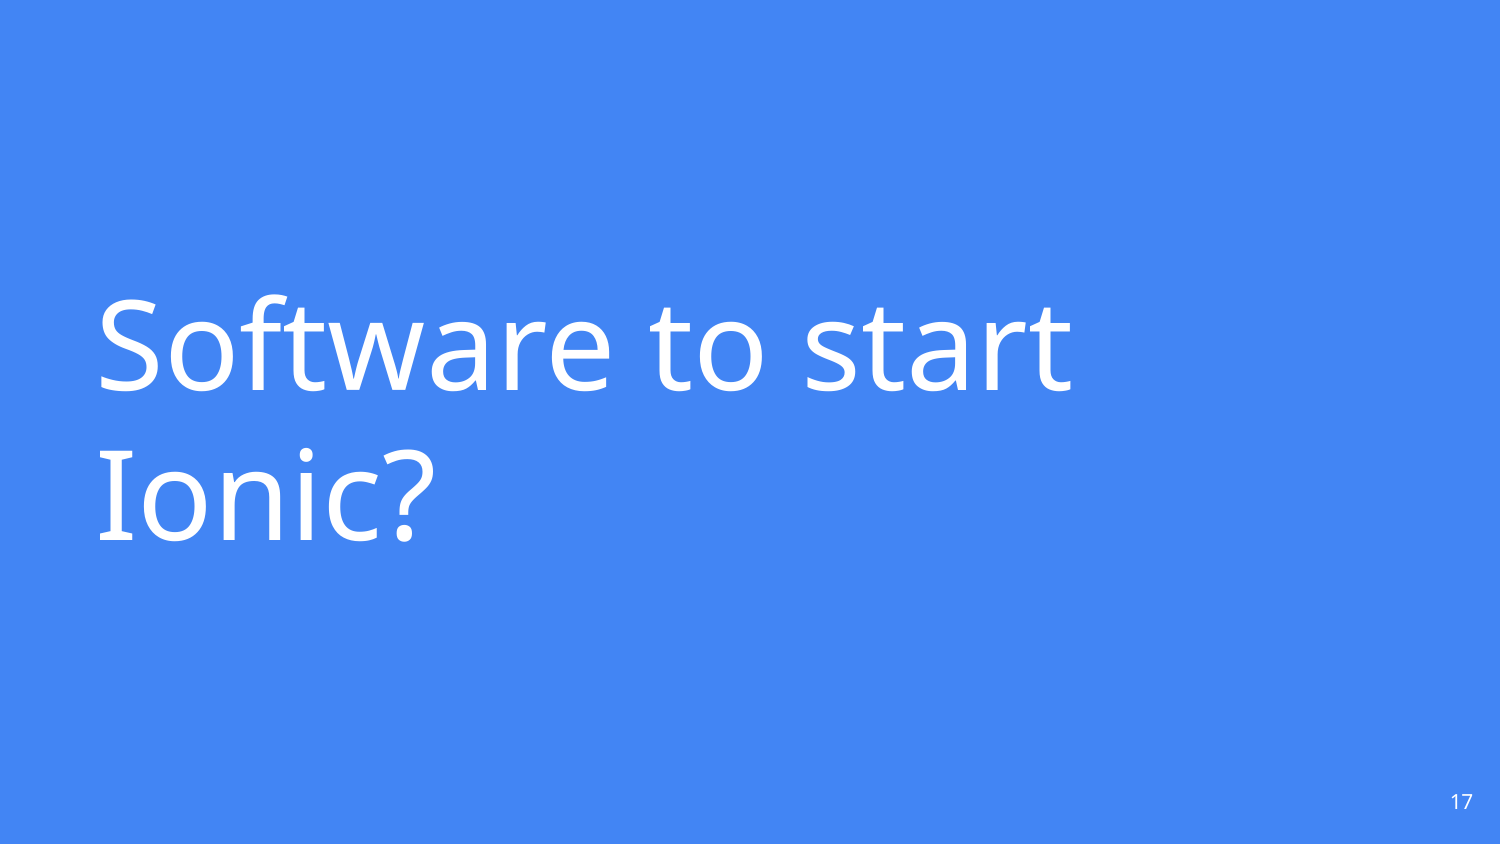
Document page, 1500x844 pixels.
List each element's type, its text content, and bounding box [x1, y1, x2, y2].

slide_number 17 [1398, 770, 1489, 835]
title Software to start Ionic? [80, 80, 1454, 752]
